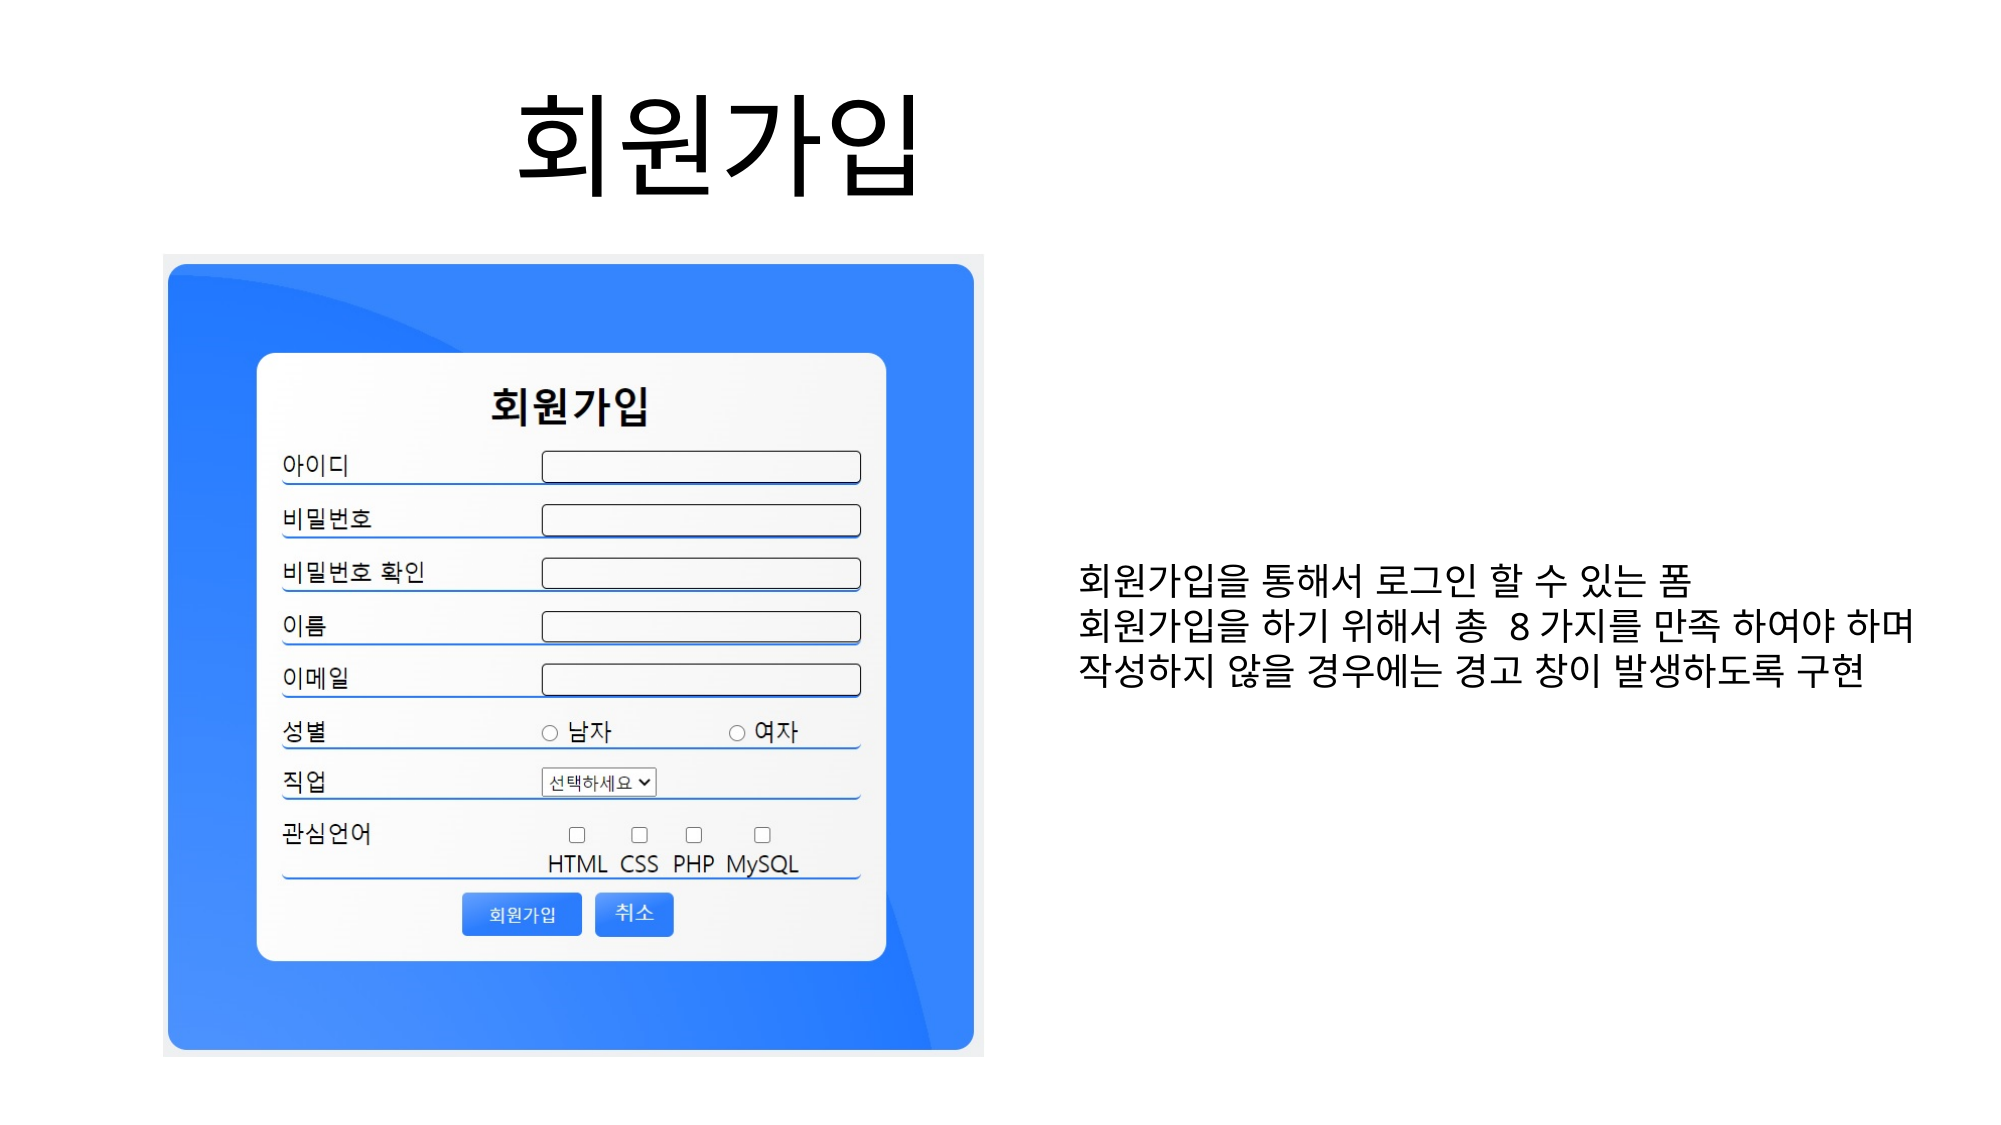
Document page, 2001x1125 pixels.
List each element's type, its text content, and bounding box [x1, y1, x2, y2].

picture [160, 253, 985, 1057]
text_box 회원가입 [469, 68, 972, 219]
text_box 회원가입을 통해서 로그인 할 수 있는 폼 회원가입을 하기 위해서 총 8가지를 만족 하여야 하며 작성하지 않을 경우에는 경고 창이 발생하도록 구현 [1063, 550, 1932, 701]
